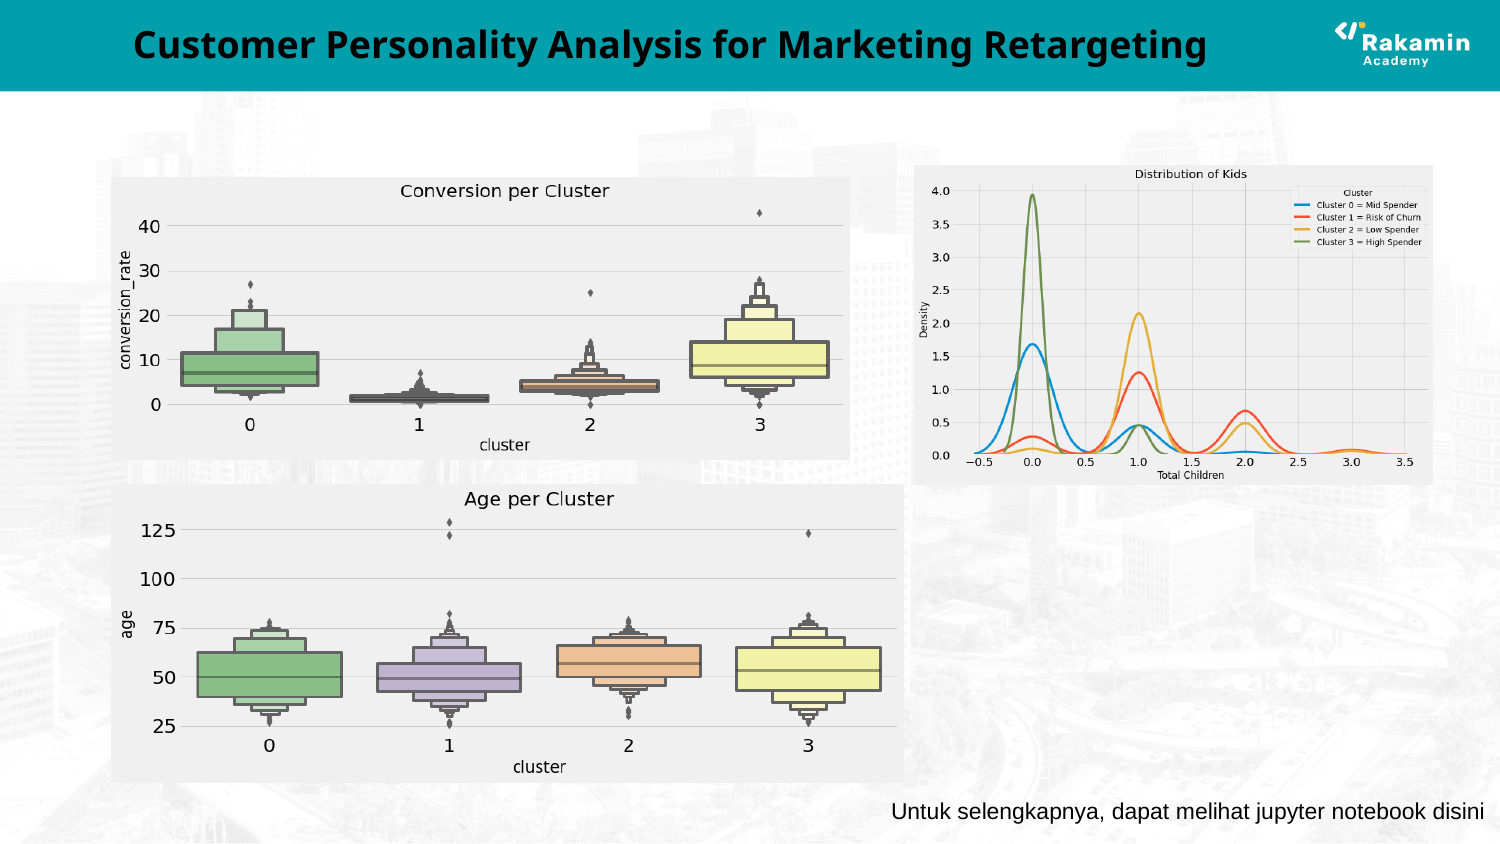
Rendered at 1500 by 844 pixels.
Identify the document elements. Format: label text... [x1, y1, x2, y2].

picture [0, 0, 1500, 844]
text_box Untuk selengkapnya, dapat melihat jupyter notebook disini [763, 782, 1500, 838]
title Customer Personality Analysis for Marketing Retargeting [0, 6, 1342, 92]
